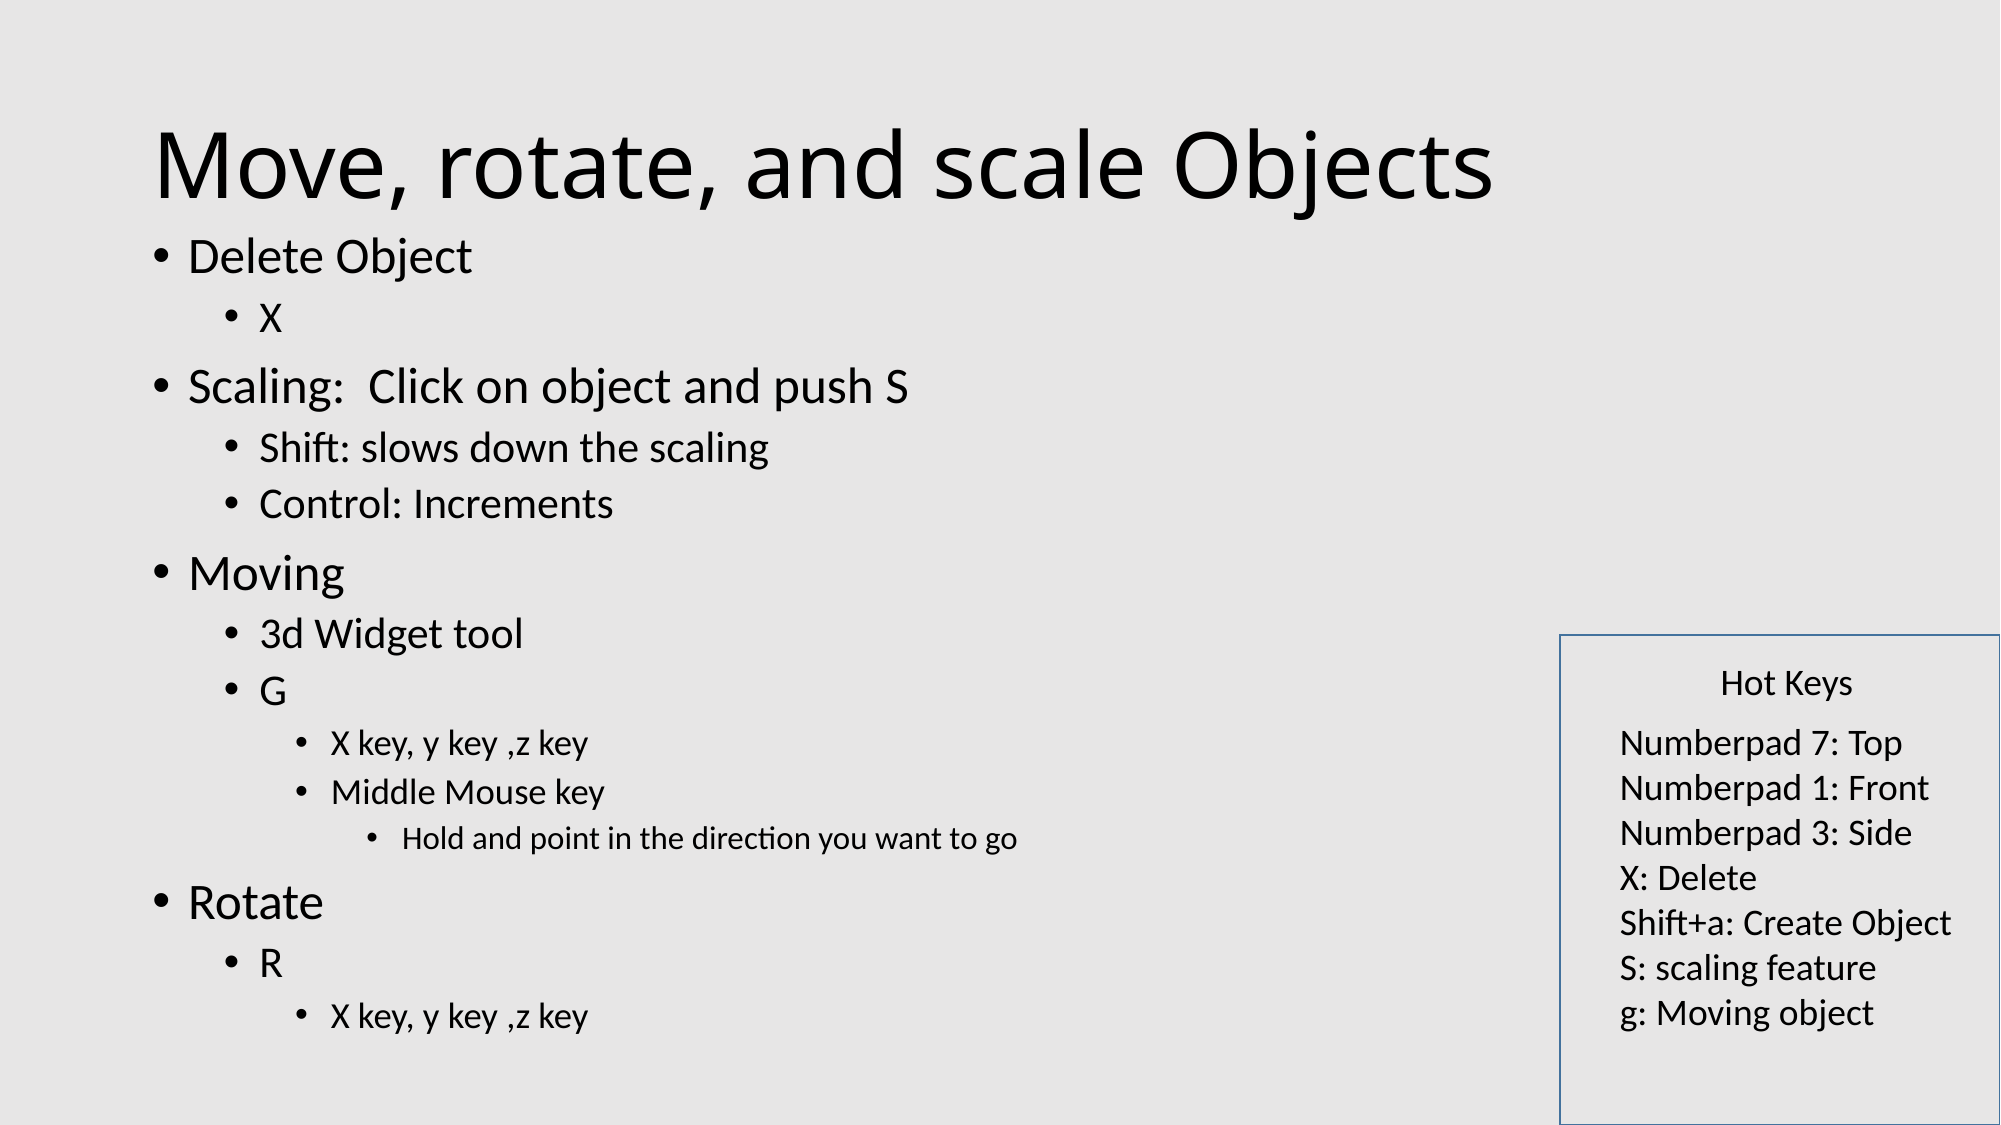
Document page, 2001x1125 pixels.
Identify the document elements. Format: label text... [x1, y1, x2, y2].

text_box Hot Keys [1705, 650, 1869, 710]
text_box [1559, 1086, 2000, 1125]
list Delete Object X Scaling: Click on object and push S Shift: slows down the scaling Control: Increments Moving 3d Widget tool G X key, y key ,z key Middle Mouse key Hold and point in the direction you want to go Rotate R X key, y key ,z key [137, 222, 1863, 1048]
text_box Numberpad 7: Top Numberpad 1: Front Numberpad 3: Side X: Delete Shift+a: Create Object S: scaling feature g: Moving object [1454, 710, 2000, 1086]
title Move, rotate, and scale Objects [137, 59, 1863, 222]
text_box [1559, 634, 2000, 710]
